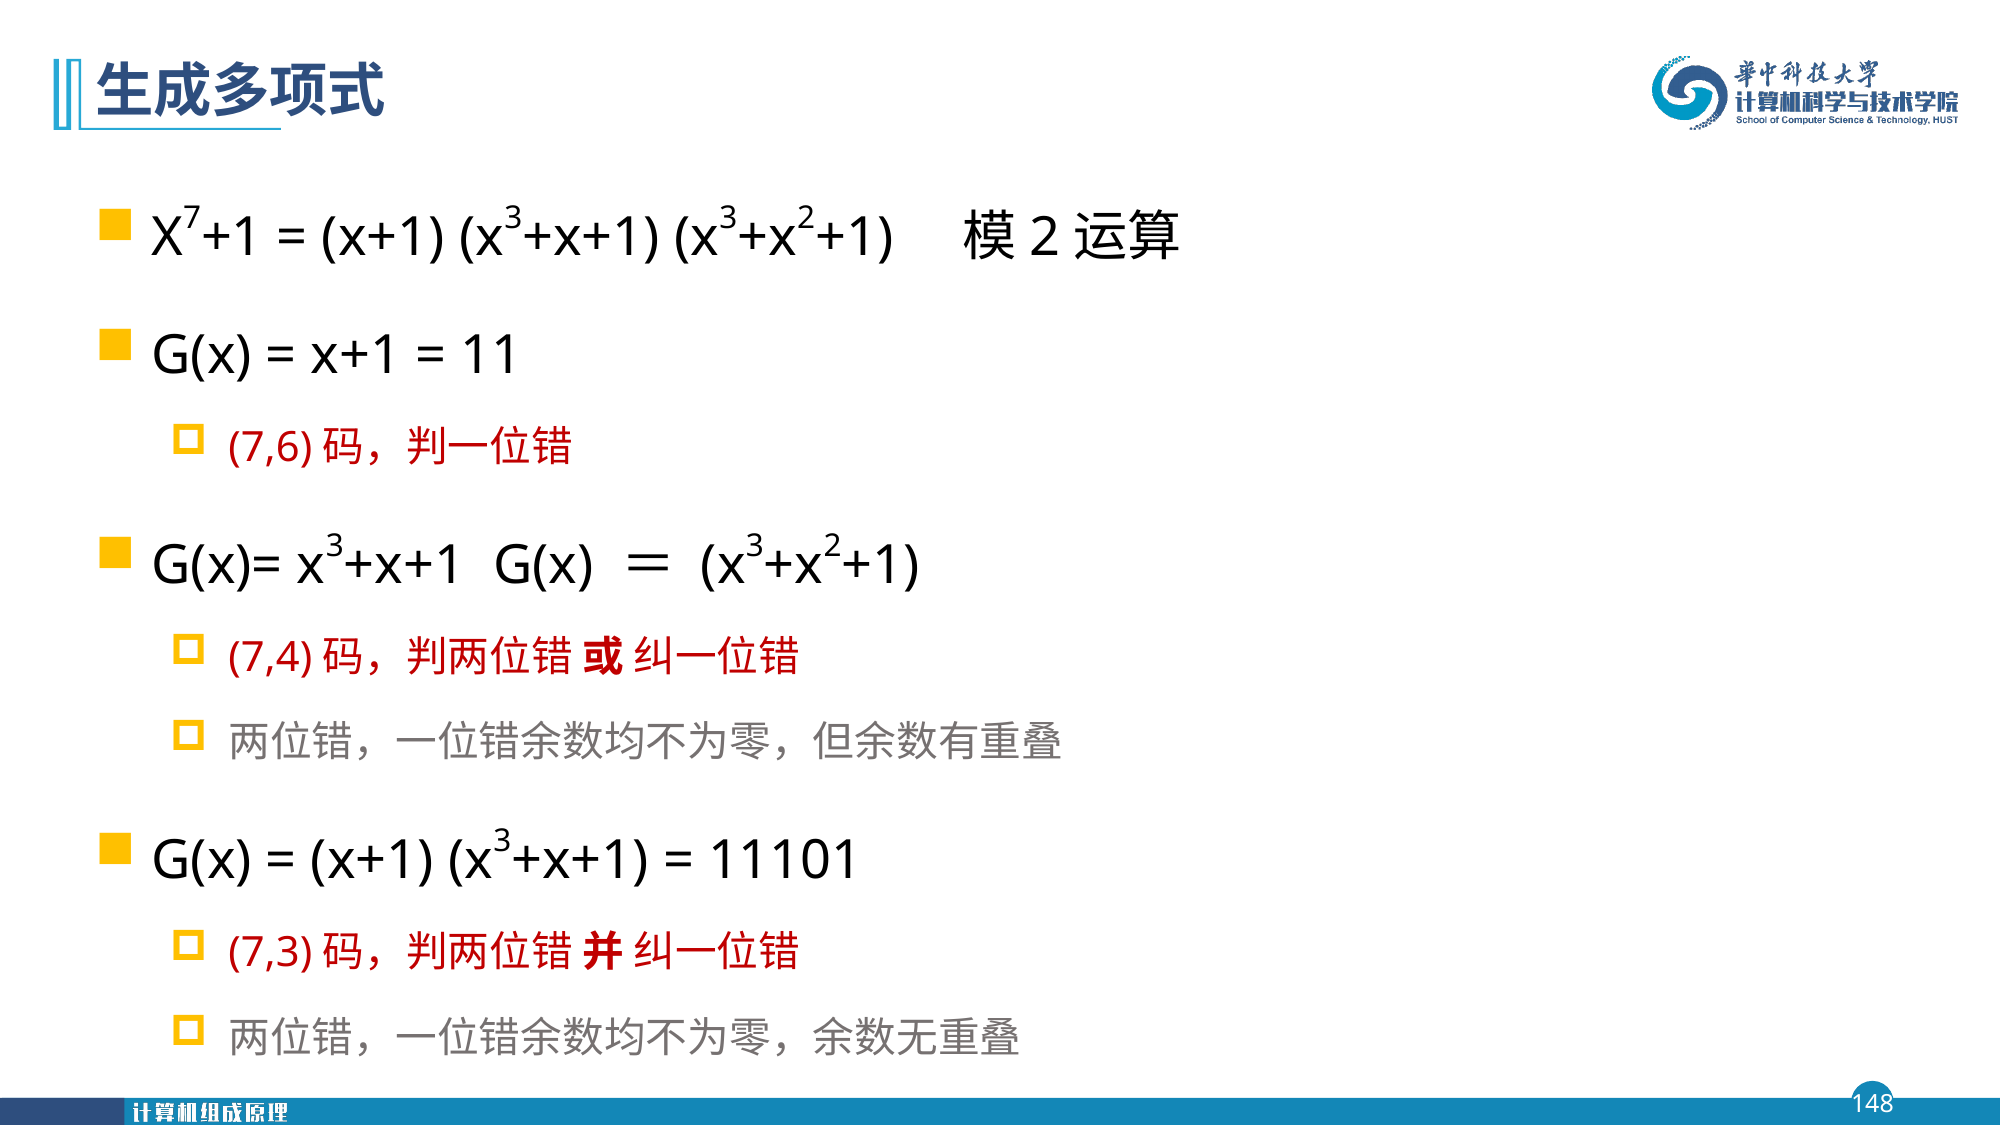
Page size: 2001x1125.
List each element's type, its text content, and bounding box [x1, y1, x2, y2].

title 生成多项式 [80, 42, 1805, 144]
picture [1805, 56, 1958, 130]
list X7+1 = (x+1) (x3+x+1) (x3+x2+1) 模2运算 G(x) = x+1 = 11 (7,6)码，判一位错 G(x)= x3+x+1 G(x) ＝ (x3+x2+1) (7,4)码，判两位错 或 纠一位错 两位错，一位错余数均不为零，但余数有重叠 G(x) = (x+1) (x3+x+1) = 11101 (7,3)码，判两位错 并 纠一位错 两位错，一位错余数均不为零，余数无重叠 [80, 154, 1805, 1080]
